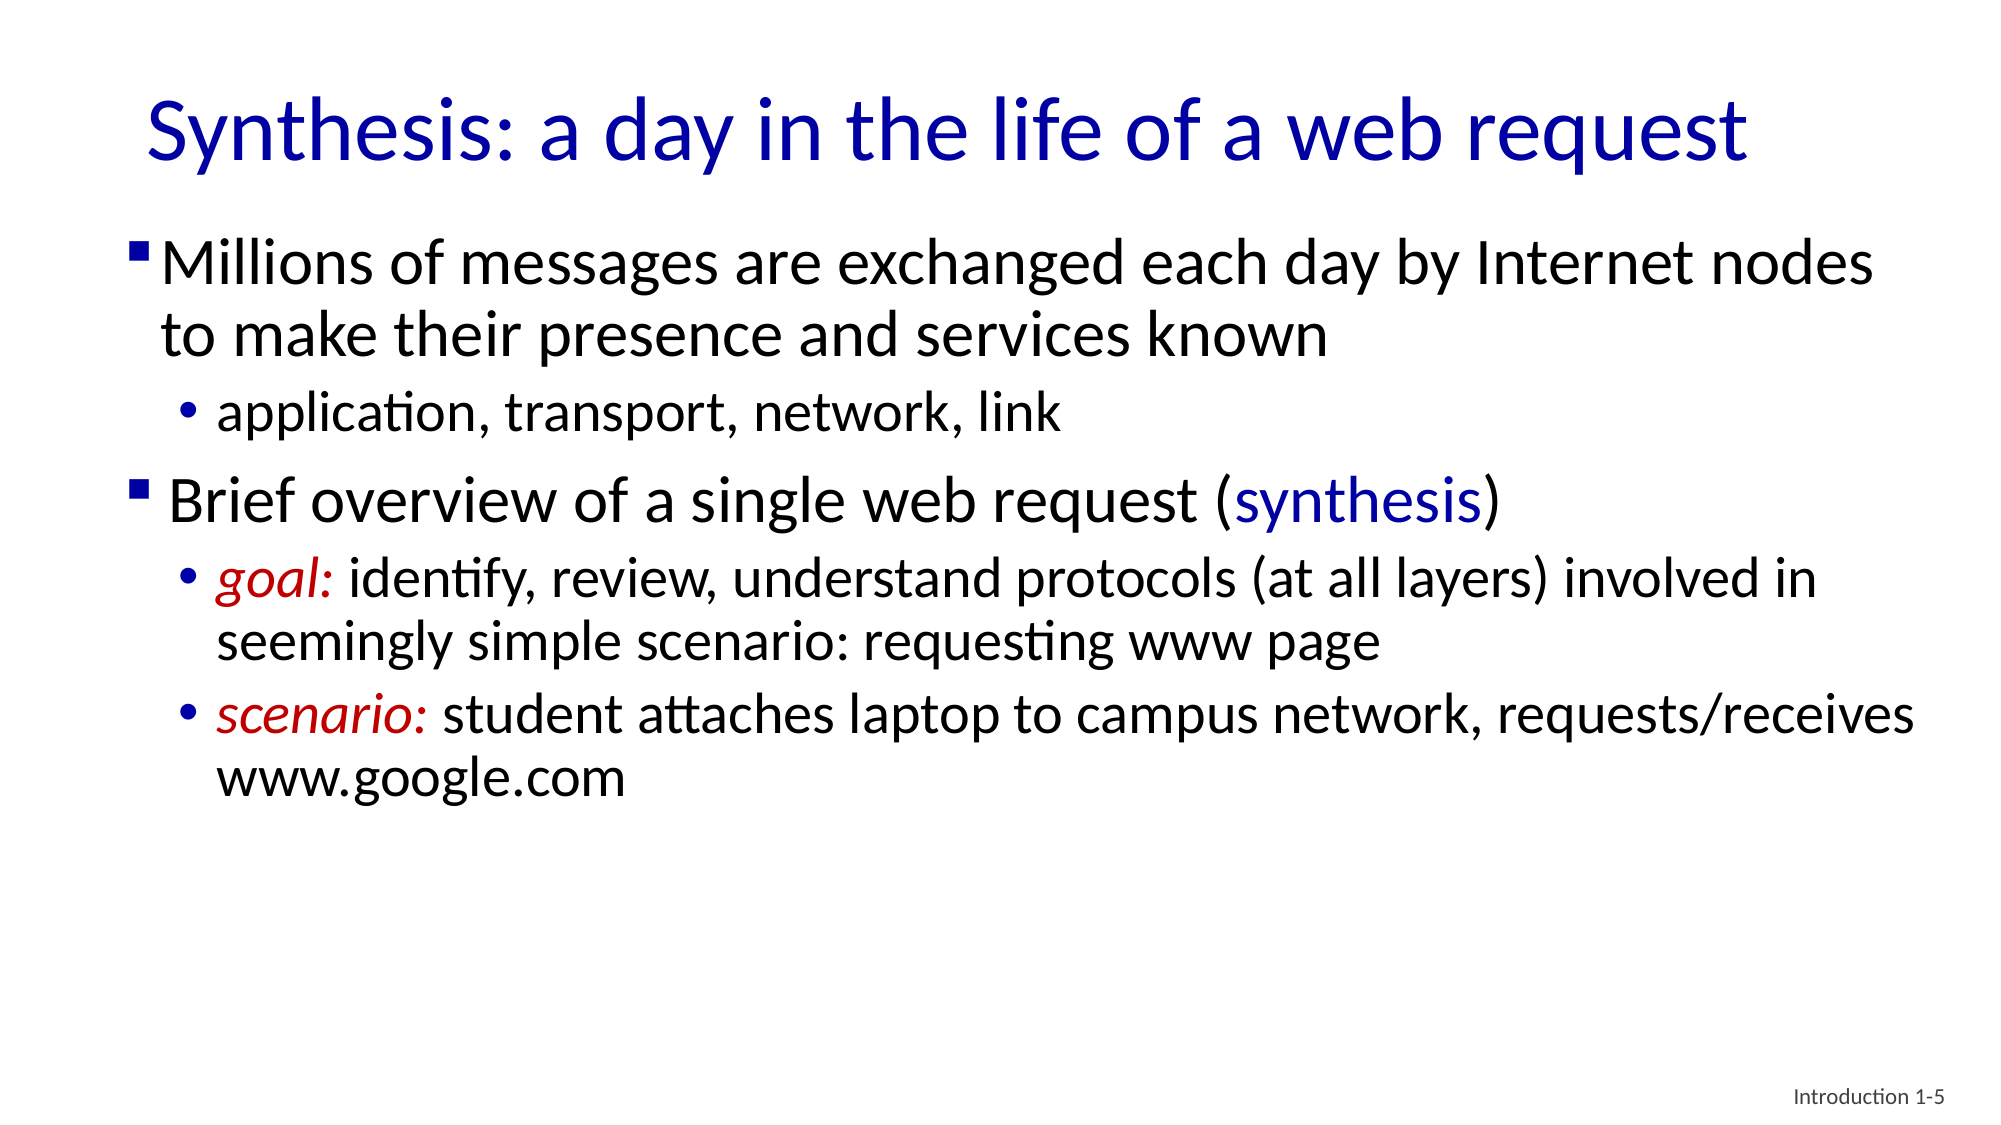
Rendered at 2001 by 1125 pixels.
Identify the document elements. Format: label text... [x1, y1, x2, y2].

title Synthesis: a day in the life of a web request [131, 57, 1857, 205]
text_box Millions of messages are exchanged each day by Internet nodes to make their presence and services known application, transport, network, link Brief overview of a single web request (synthesis) goal: identify, review, understand protocols (at all layers) involved in seemingly simple scenario: requesting www page scenario: student attaches laptop to campus network, requests/receives www.google.com [87, 219, 1937, 982]
slide_number Introduction 1-5 [1510, 1065, 1961, 1125]
